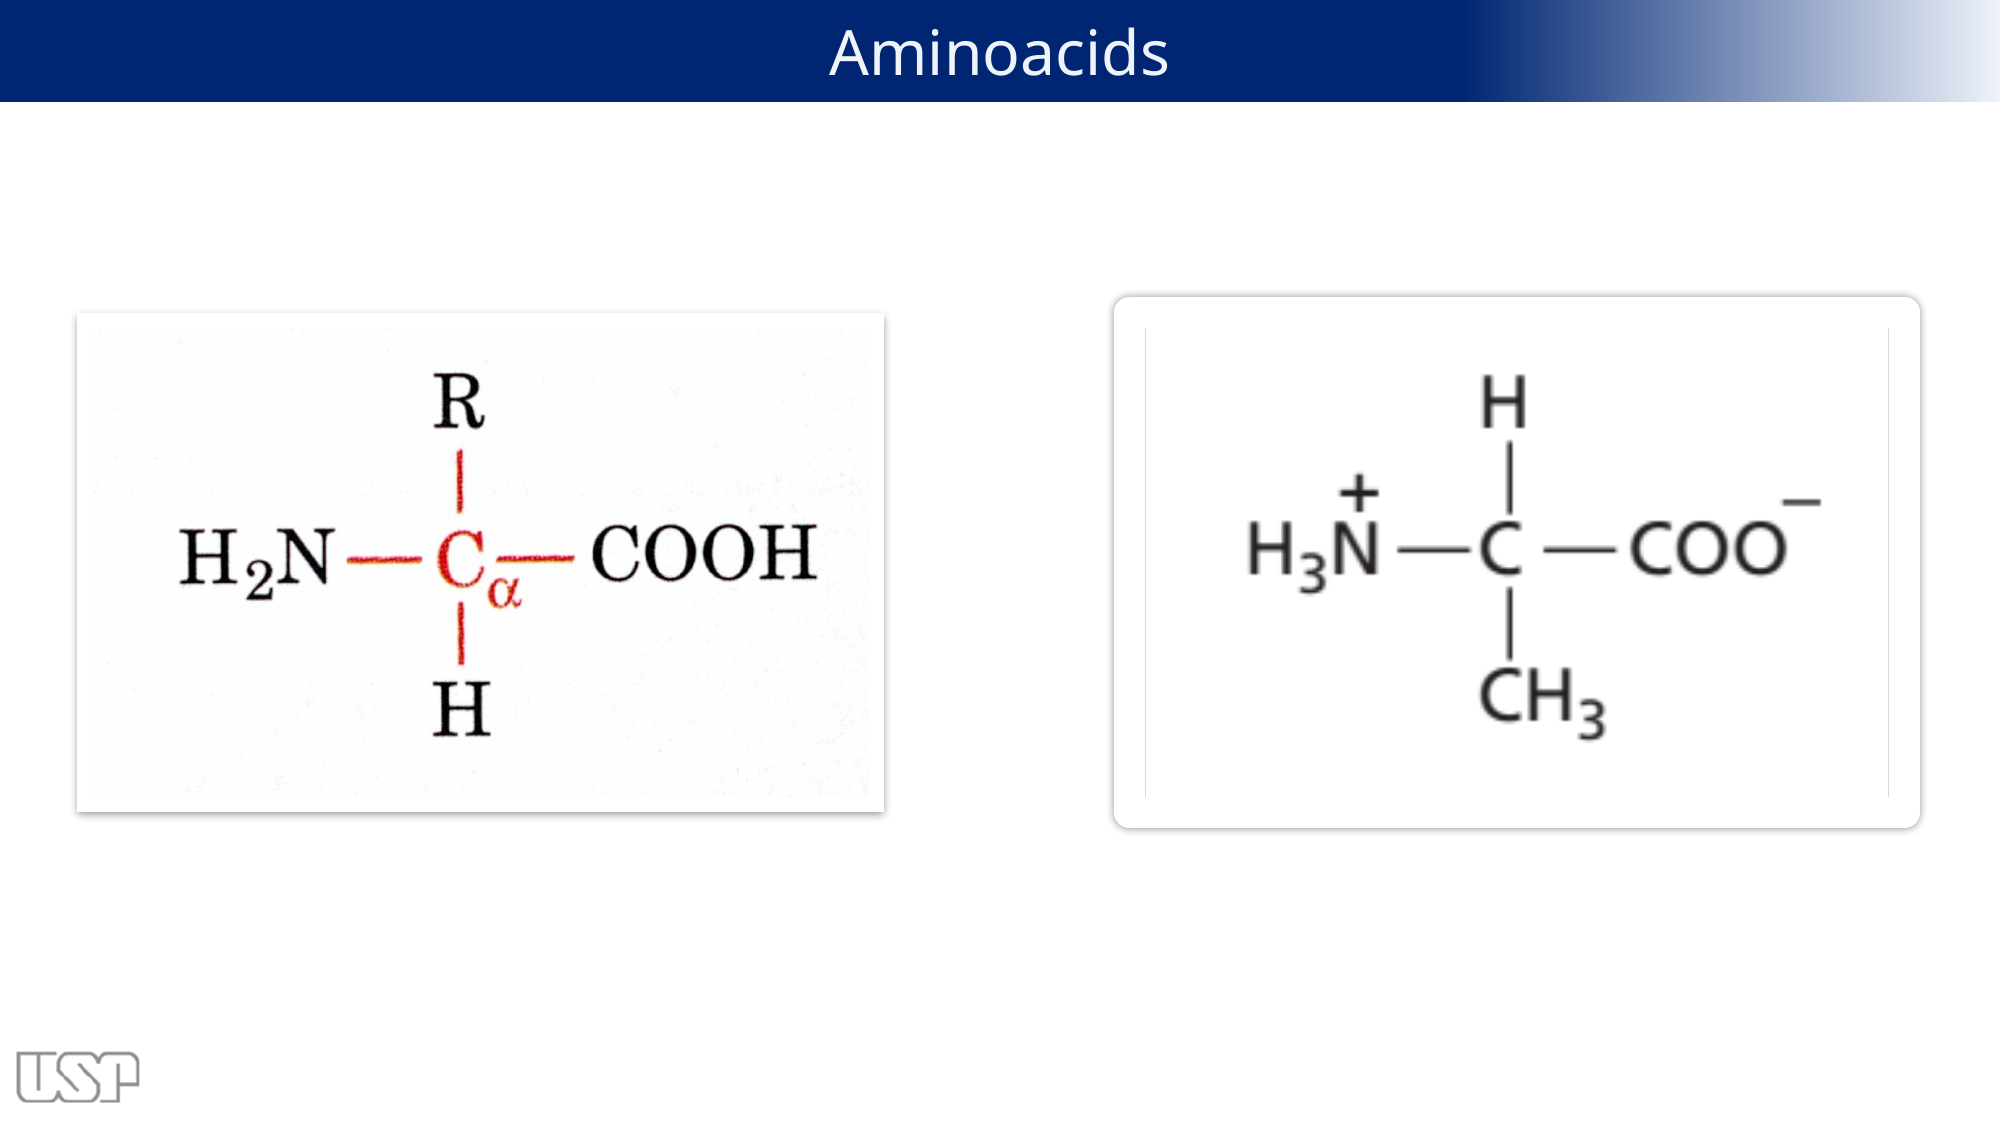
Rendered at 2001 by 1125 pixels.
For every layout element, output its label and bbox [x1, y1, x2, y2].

text_box [0, 0, 2000, 102]
picture [16, 1051, 140, 1103]
picture [1145, 327, 1889, 797]
picture [91, 327, 870, 797]
